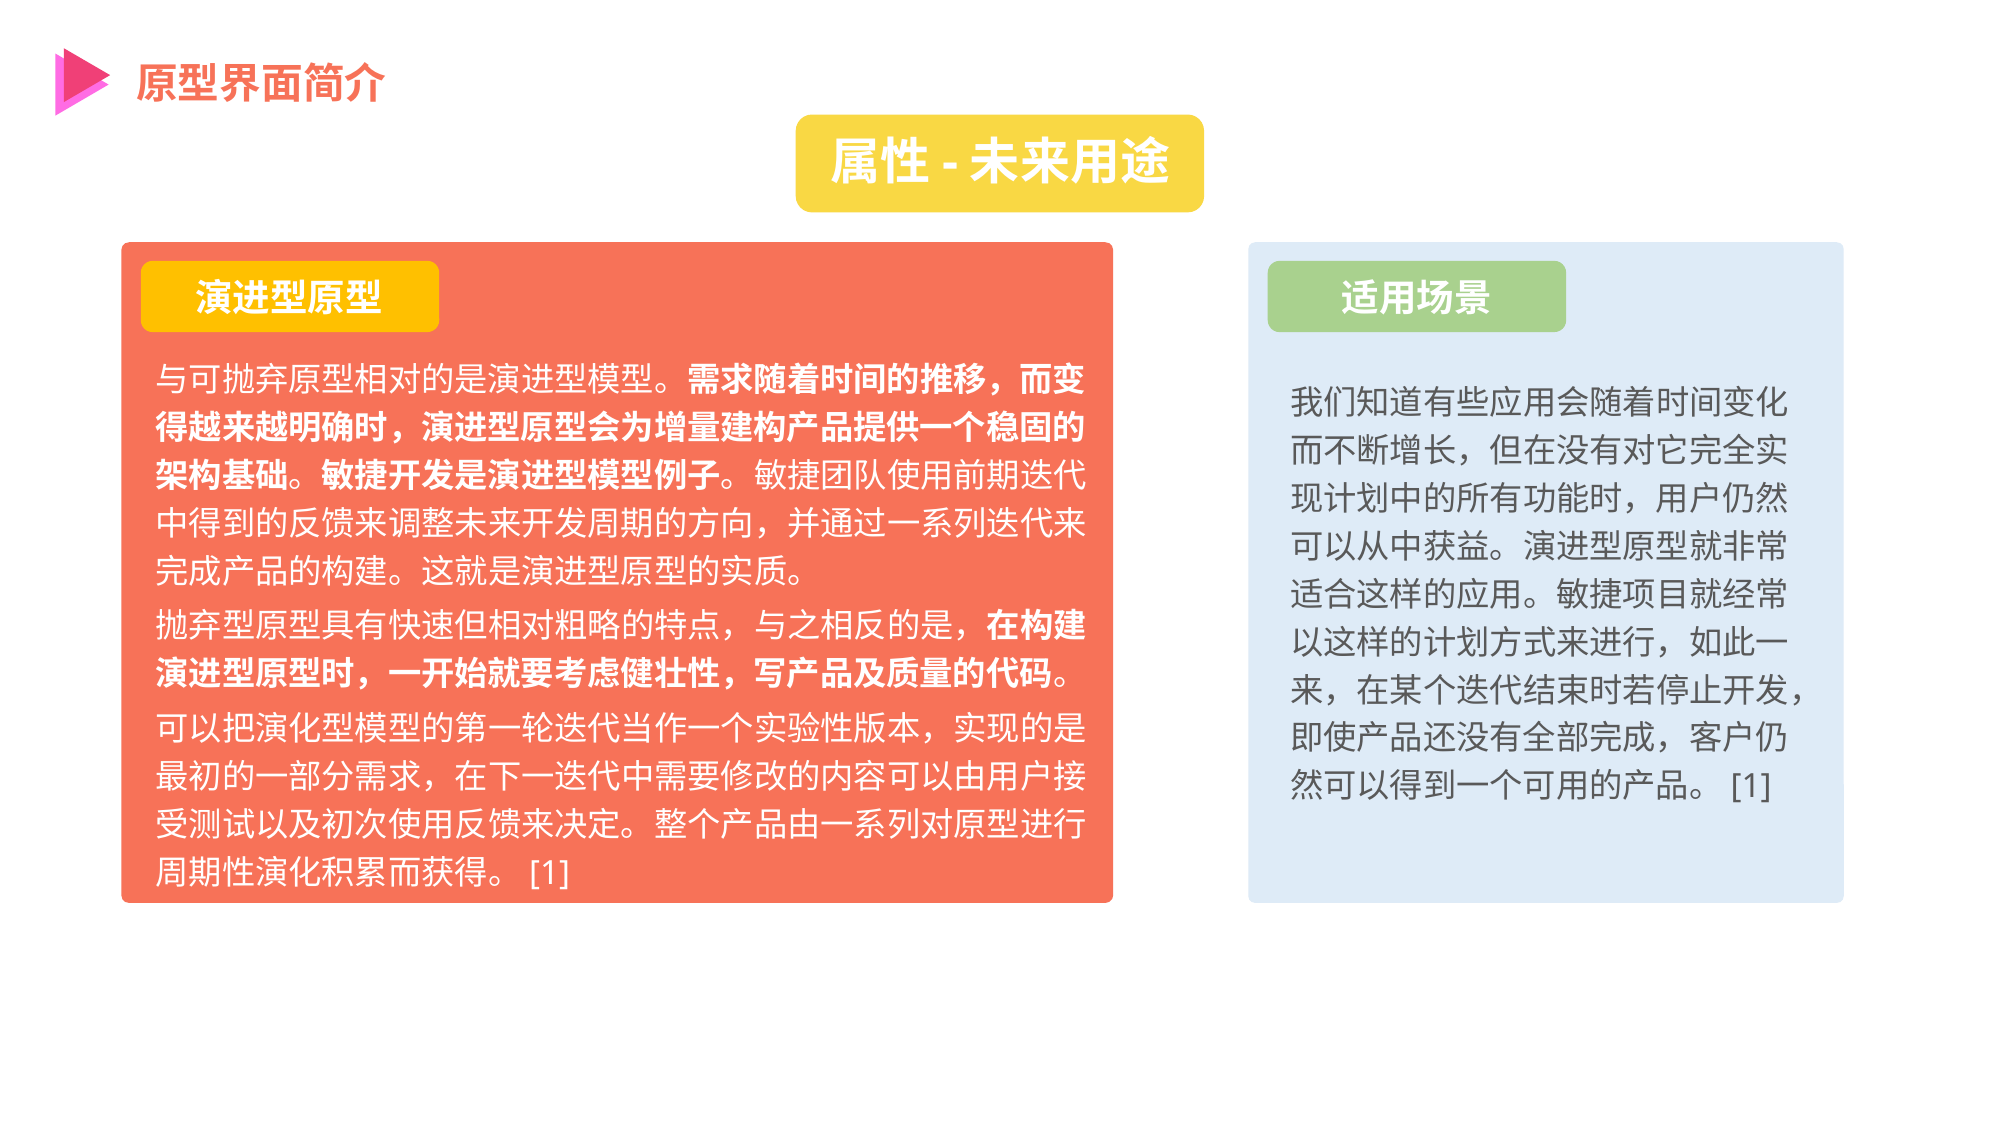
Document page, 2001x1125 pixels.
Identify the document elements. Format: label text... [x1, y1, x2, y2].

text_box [140, 260, 488, 333]
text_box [55, 48, 111, 116]
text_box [789, 114, 1211, 259]
text_box [1247, 241, 1845, 904]
text_box 我们知道有些应用会随着时间变化而不断增长，但在没有对它完全实现计划中的所有功能时，用户仍然可以从中获益。演进型原型就非常适合这样的应用。敏捷项目就经常以这样的计划方式来进行，如此一来，在某个迭代结束时若停止开发，即使产品还没有全部完成，客户仍然可以得到一个可用的产品。[1] [1275, 365, 1817, 867]
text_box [1263, 260, 1571, 333]
text_box 与可抛弃原型相对的是演进型模型。需求随着时间的推移，而变得越来越明确时，演进型原型会为增量建构产品提供一个稳固的架构基础。敏捷开发是演进型模型例子。敏捷团队使用前期迭代中得到的反馈来调整未来开发周期的方向，并通过一系列迭代来完成产品的构建。这就是演进型原型的实质。 抛弃型原型具有快速但相对粗略的特点，与之相反的是，在构建演进型原型时，一开始就要考虑健壮性，写产品及质量的代码。 可以把演化型模型的第一轮迭代当作一个实验性版本，实现的是最初的一部分需求，在下一迭代中需要修改的内容可以由用户接受测试以及初次使用反馈来决定。整个产品由一系列对原型进行周期性演化积累而获得。[1] [140, 343, 1114, 899]
text_box [120, 241, 1115, 904]
text_box 原型界面简介 [121, 48, 455, 114]
